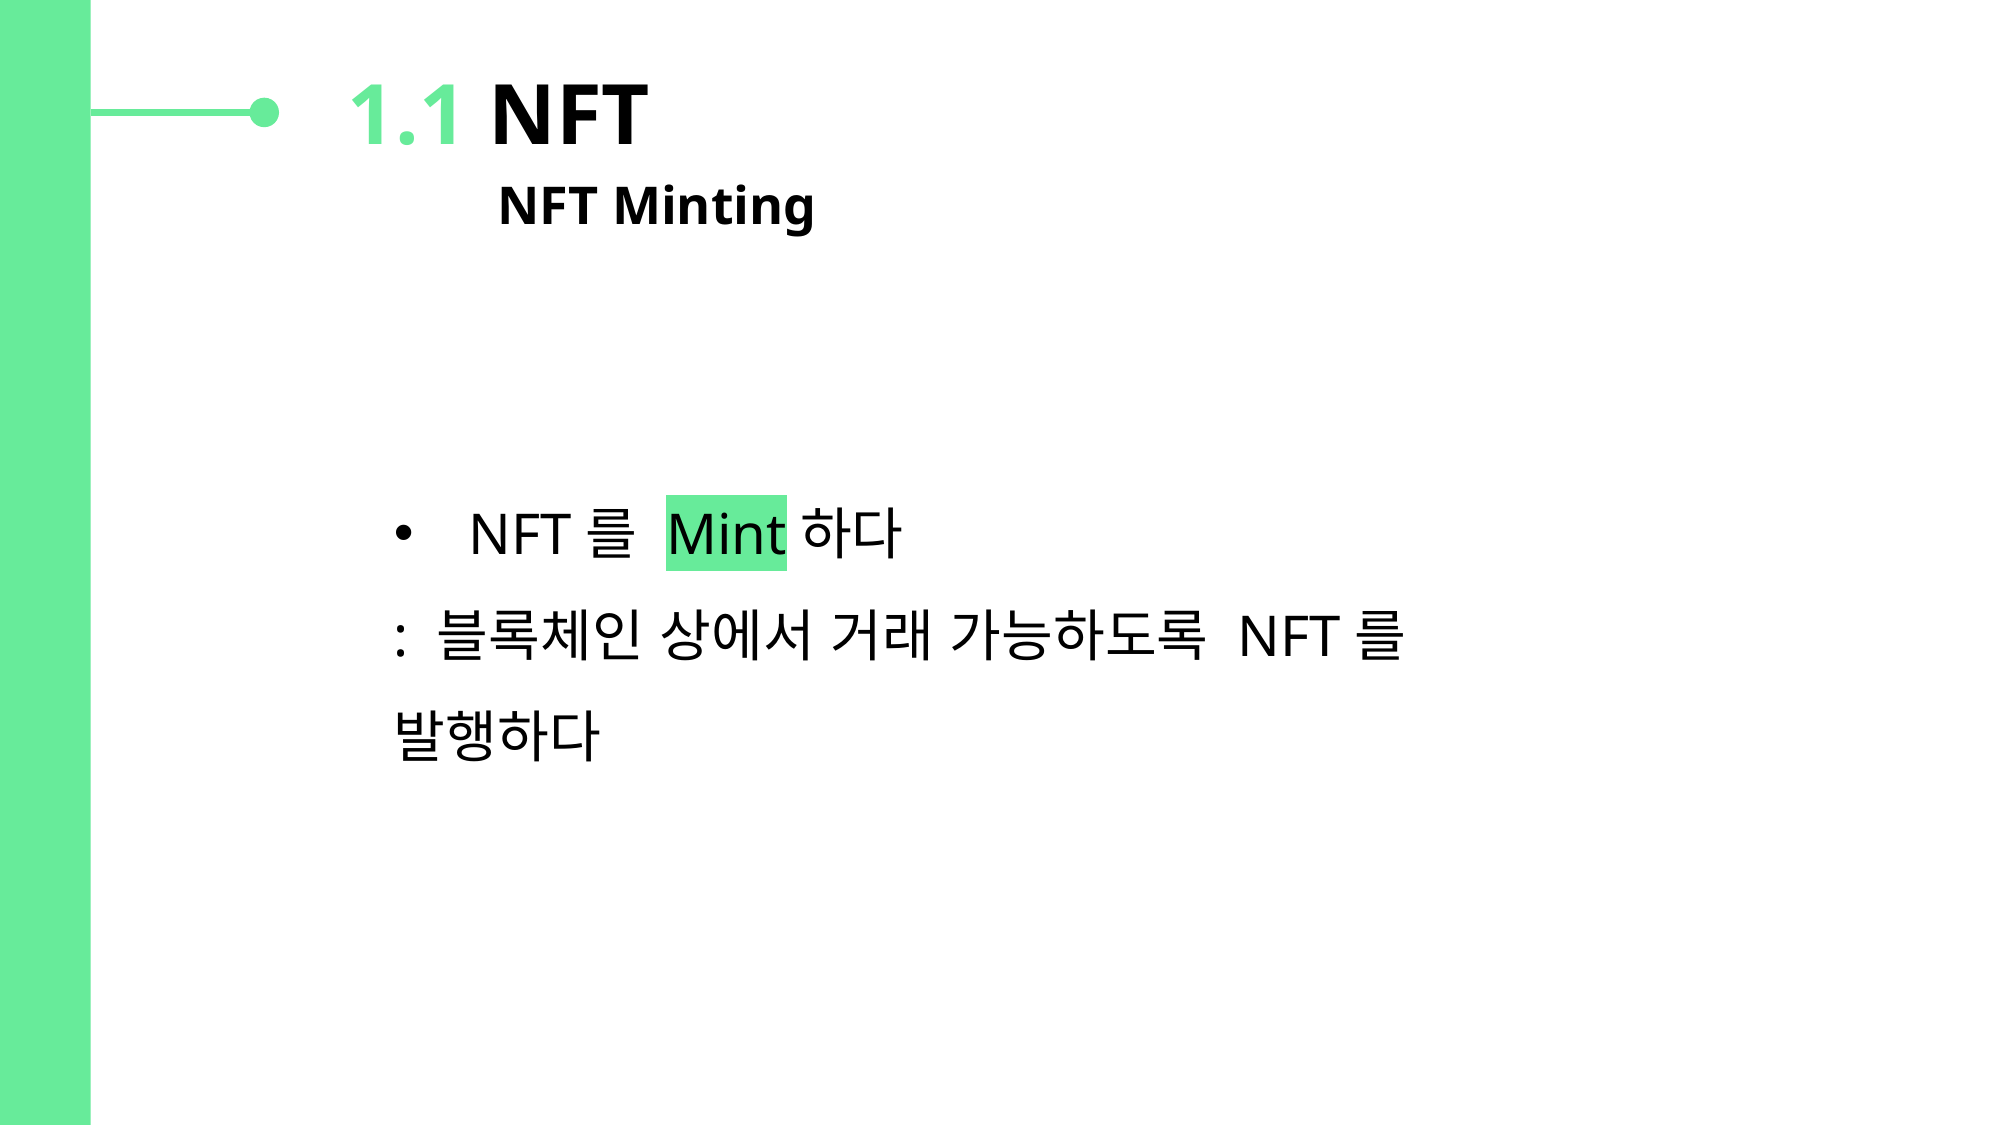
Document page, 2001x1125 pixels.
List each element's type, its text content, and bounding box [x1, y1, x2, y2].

text_box 1.1 NFT NFT Minting [333, 54, 1423, 245]
text_box [280, 0, 1146, 1125]
text_box NFT를 Mint하다 : 블록체인 상에서 거래 가능하도록 NFT를 발행하다 [378, 457, 1621, 776]
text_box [0, 0, 280, 1125]
